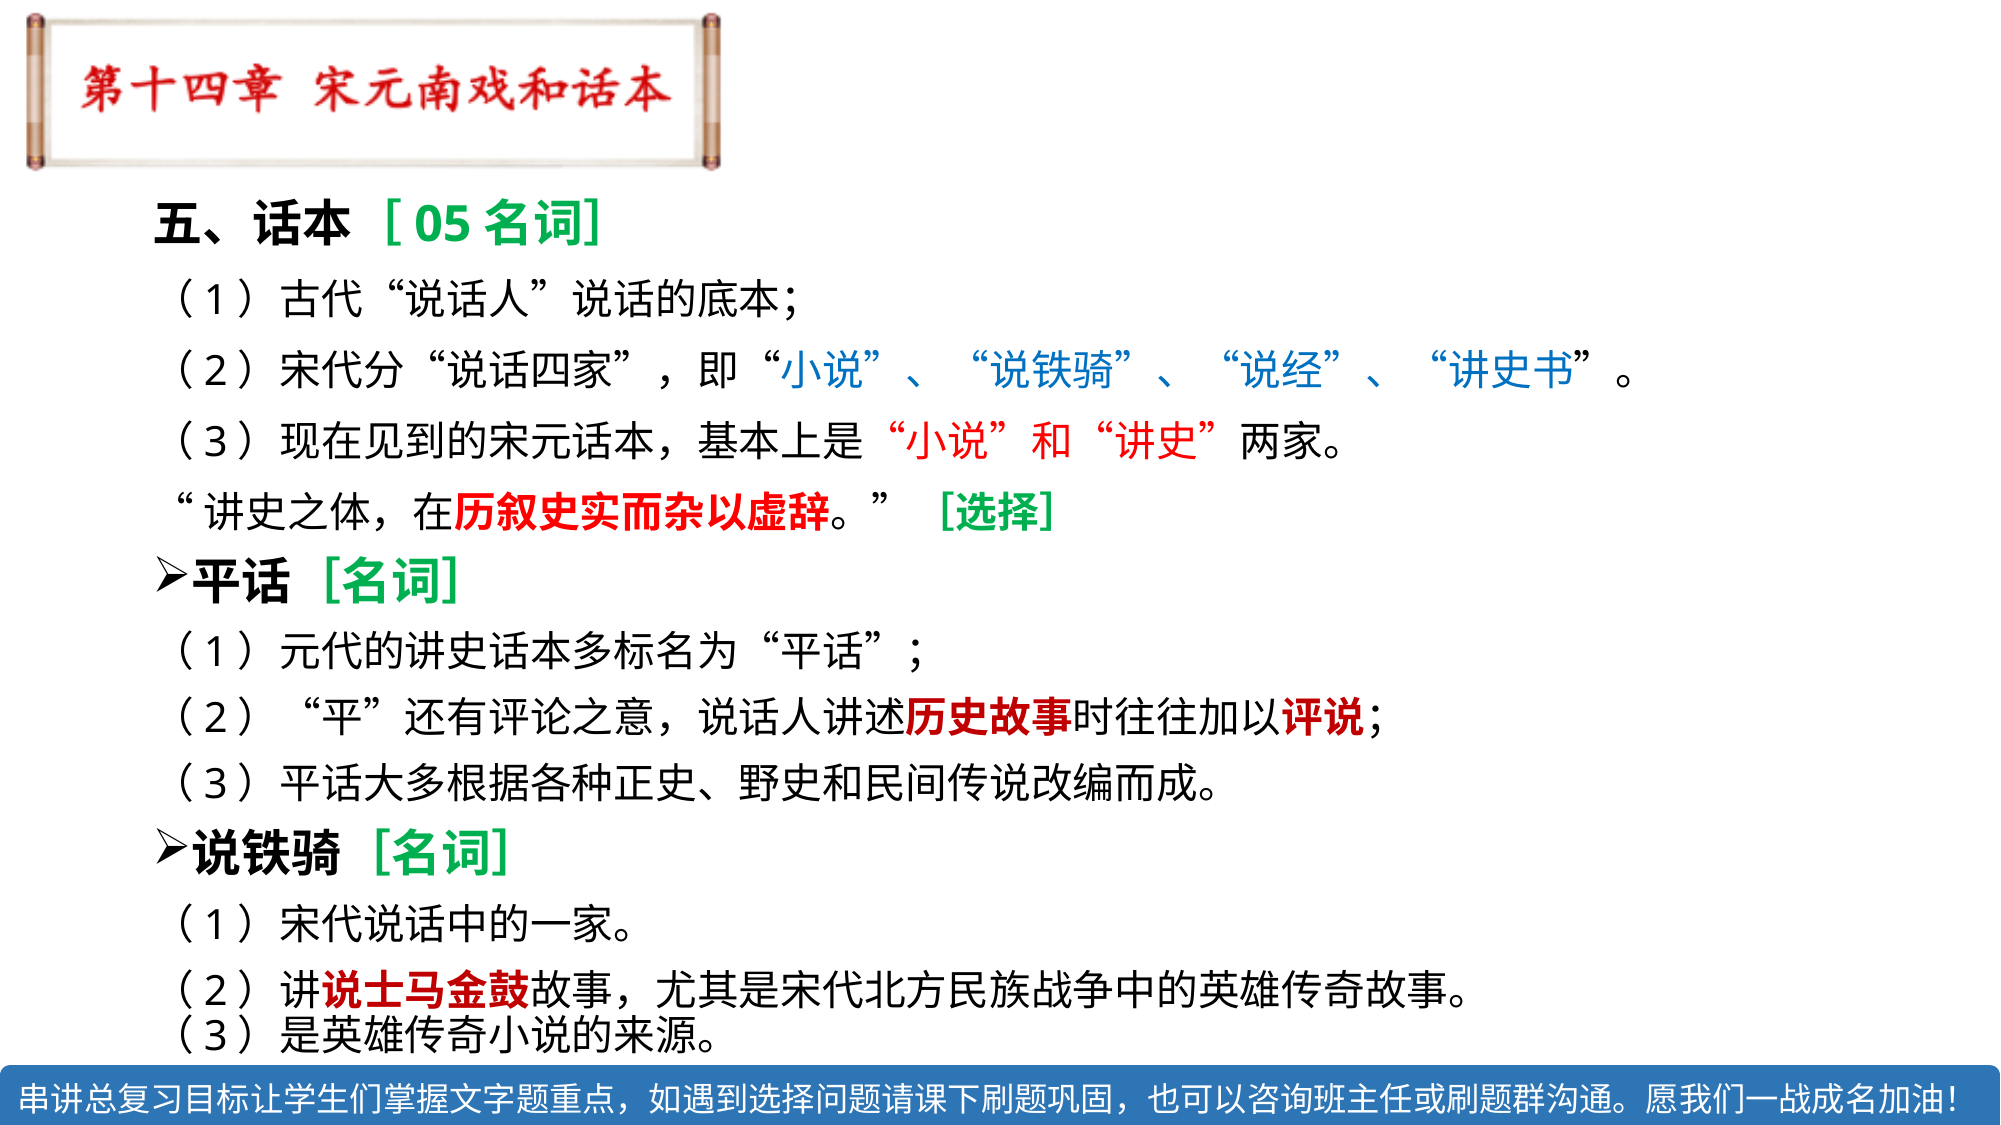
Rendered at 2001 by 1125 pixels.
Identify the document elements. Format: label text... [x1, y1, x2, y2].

list 五、话本［05名词］ （1）古代“说话人”说话的底本； （2）宋代分“说话四家”，即“小说”、“说铁骑”、“说经”、“讲史书”。 （3）现在见到的宋元话本，基本上是“小说”和“讲史”两家。 “讲史之体，在历叙史实而杂以虚辞。”［选择］ 平话［名词］ （1）元代的讲史话本多标名为“平话”； （2）“平”还有评论之意，说话人讲述历史故事时往往加以评说； （3）平话大多根据各种正史、野史和民间传说改编而成。 说铁骑［名词］ （1）宋代说话中的一家。 （2）讲说士马金鼓故事，尤其是宋代北方民族战争中的英雄传奇故事。 （3）是英雄传奇小说的来源。 [137, 184, 1933, 1125]
picture [0, 0, 742, 184]
